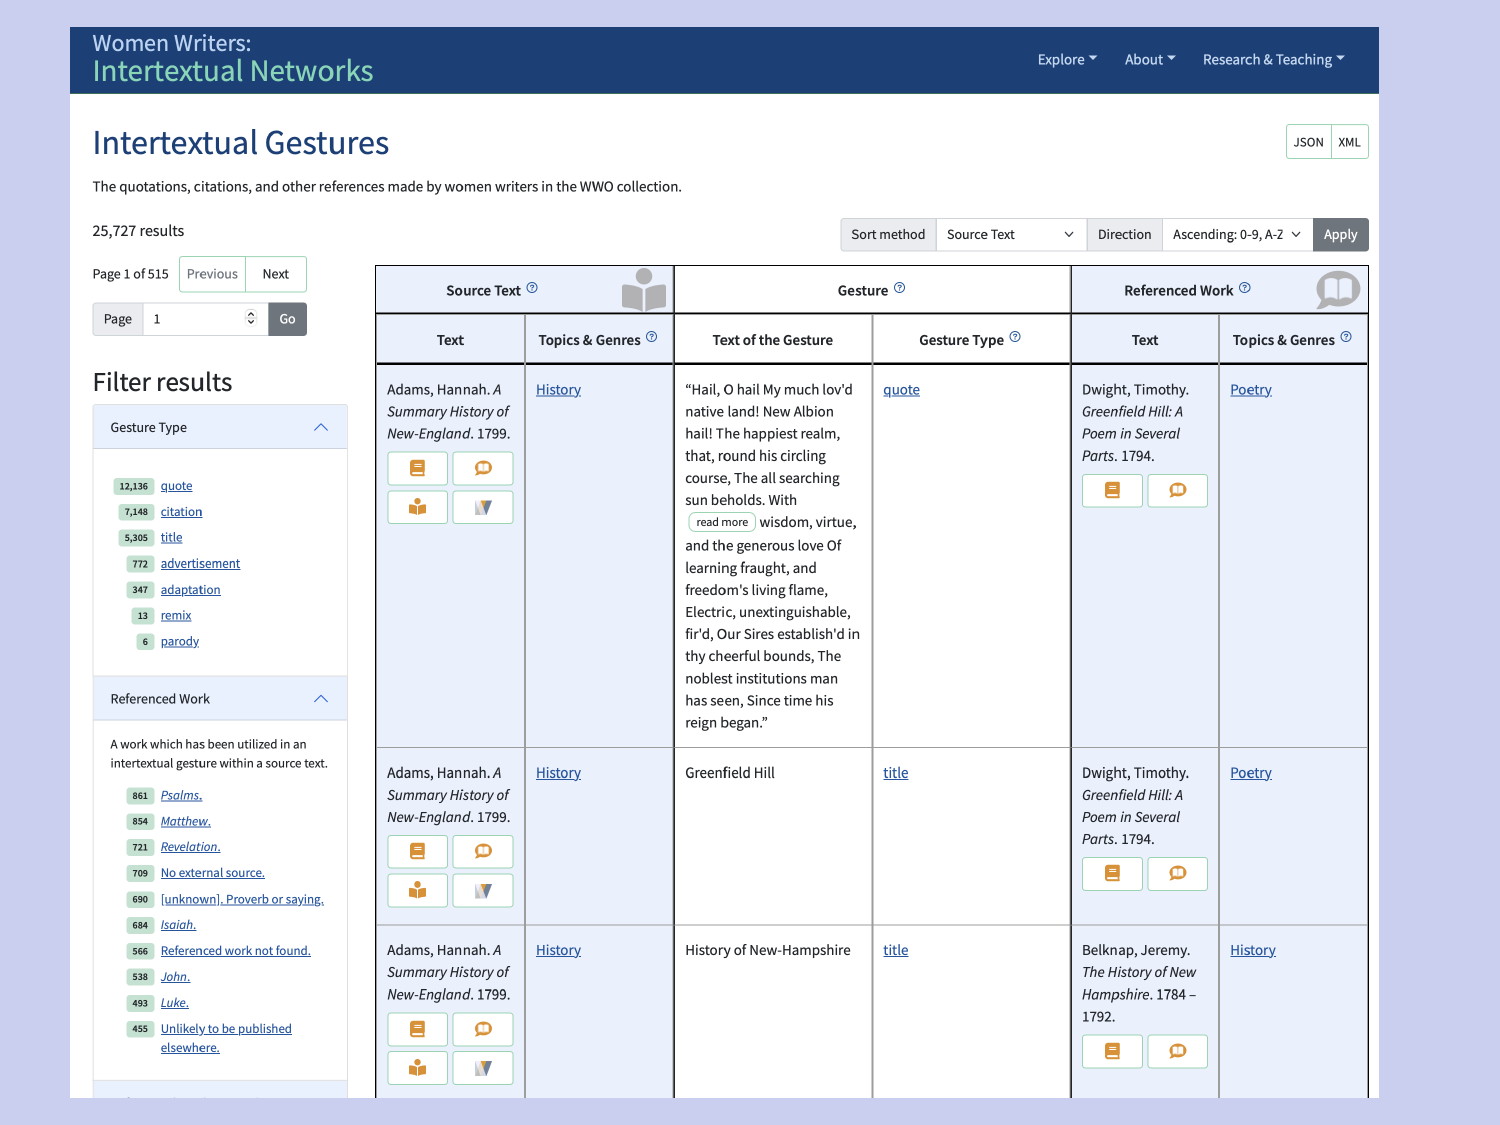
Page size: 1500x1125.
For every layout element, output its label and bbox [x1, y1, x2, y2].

list [69, 27, 1380, 1098]
